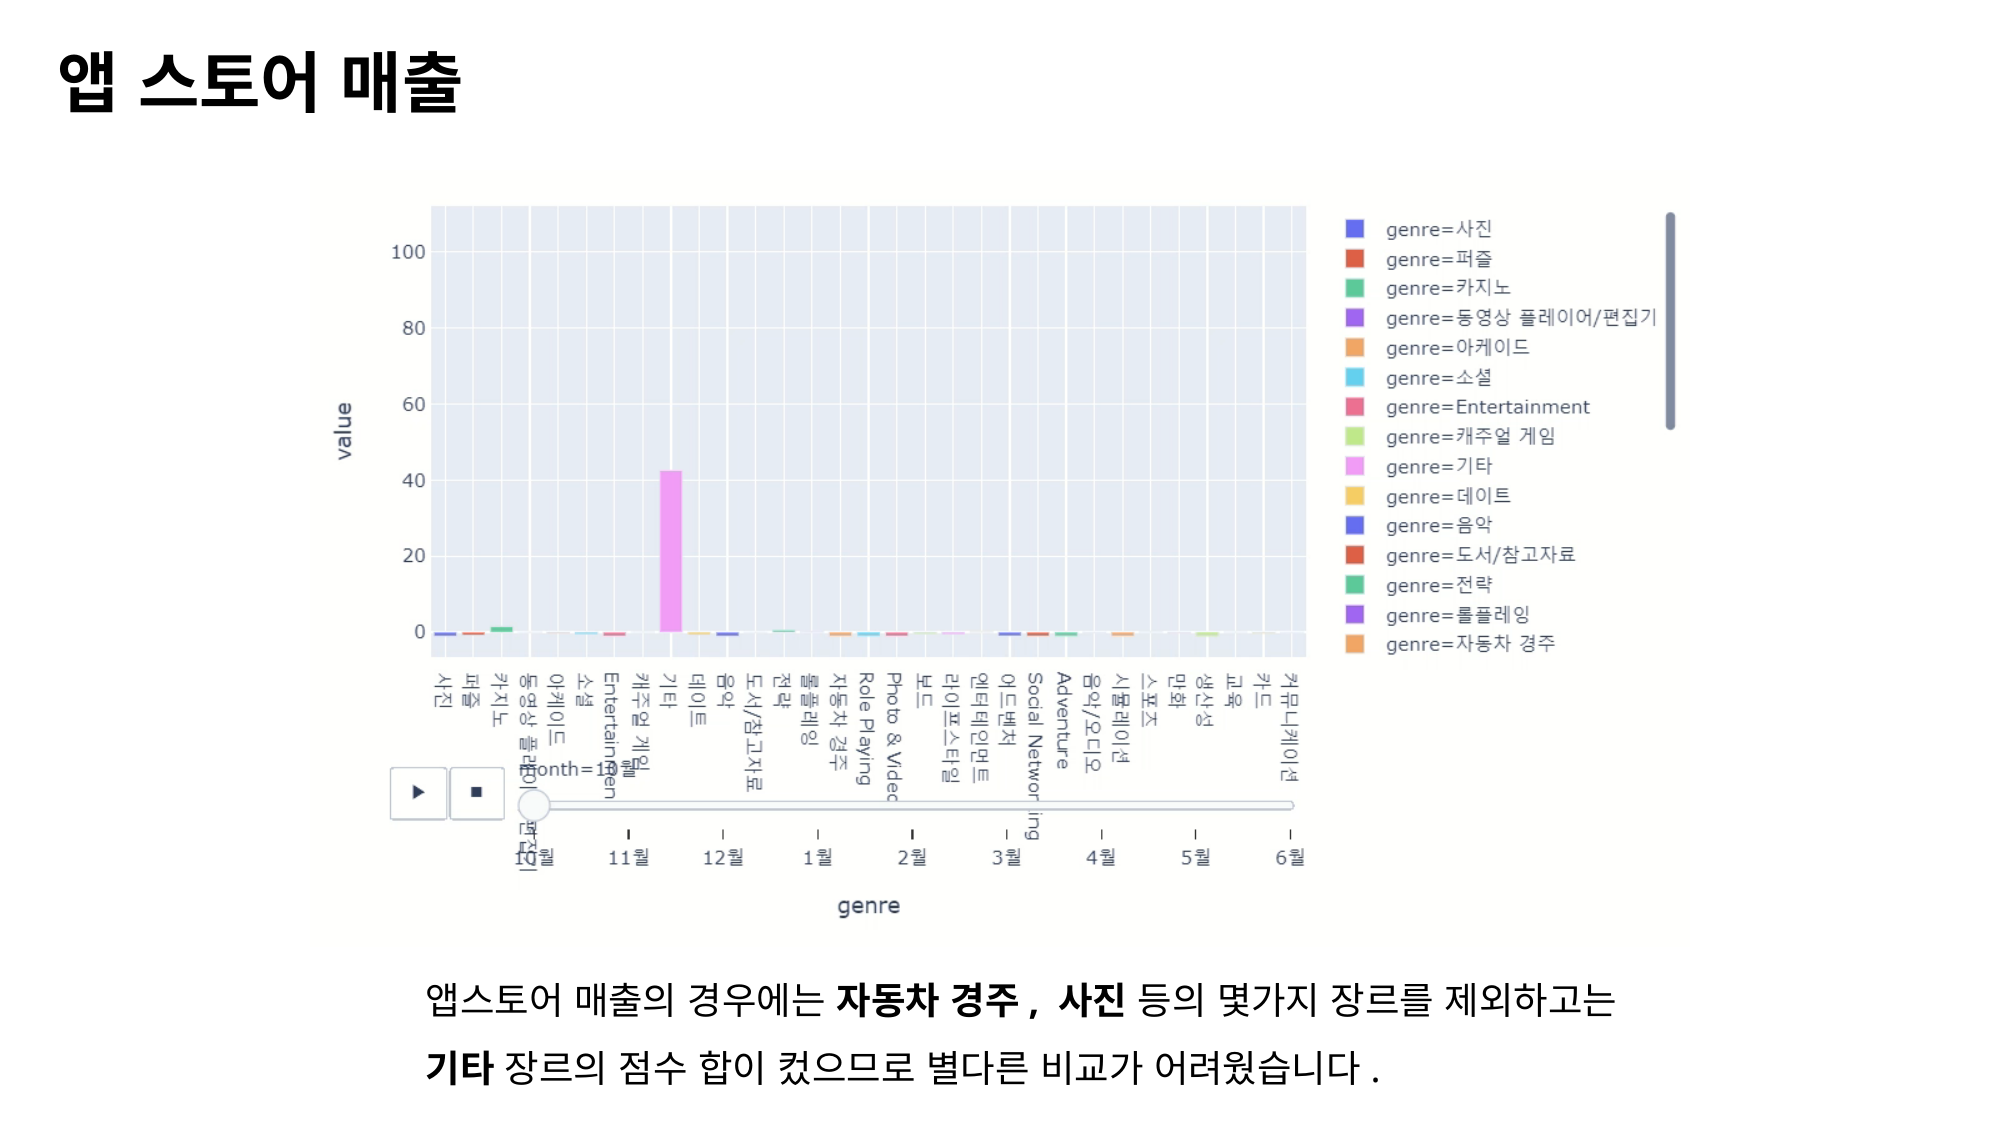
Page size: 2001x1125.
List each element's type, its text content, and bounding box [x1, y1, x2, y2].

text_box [310, 169, 1690, 948]
text_box 앱스토어 매출의 경우에는 자동차 경주, 사진 등의 몇가지 장르를 제외하고는 기타 장르의 점수 합이 컸으므로 별다른 비교가 어려웠습니다. [410, 948, 1659, 1098]
text_box 앱 스토어 매출 [43, 33, 732, 129]
